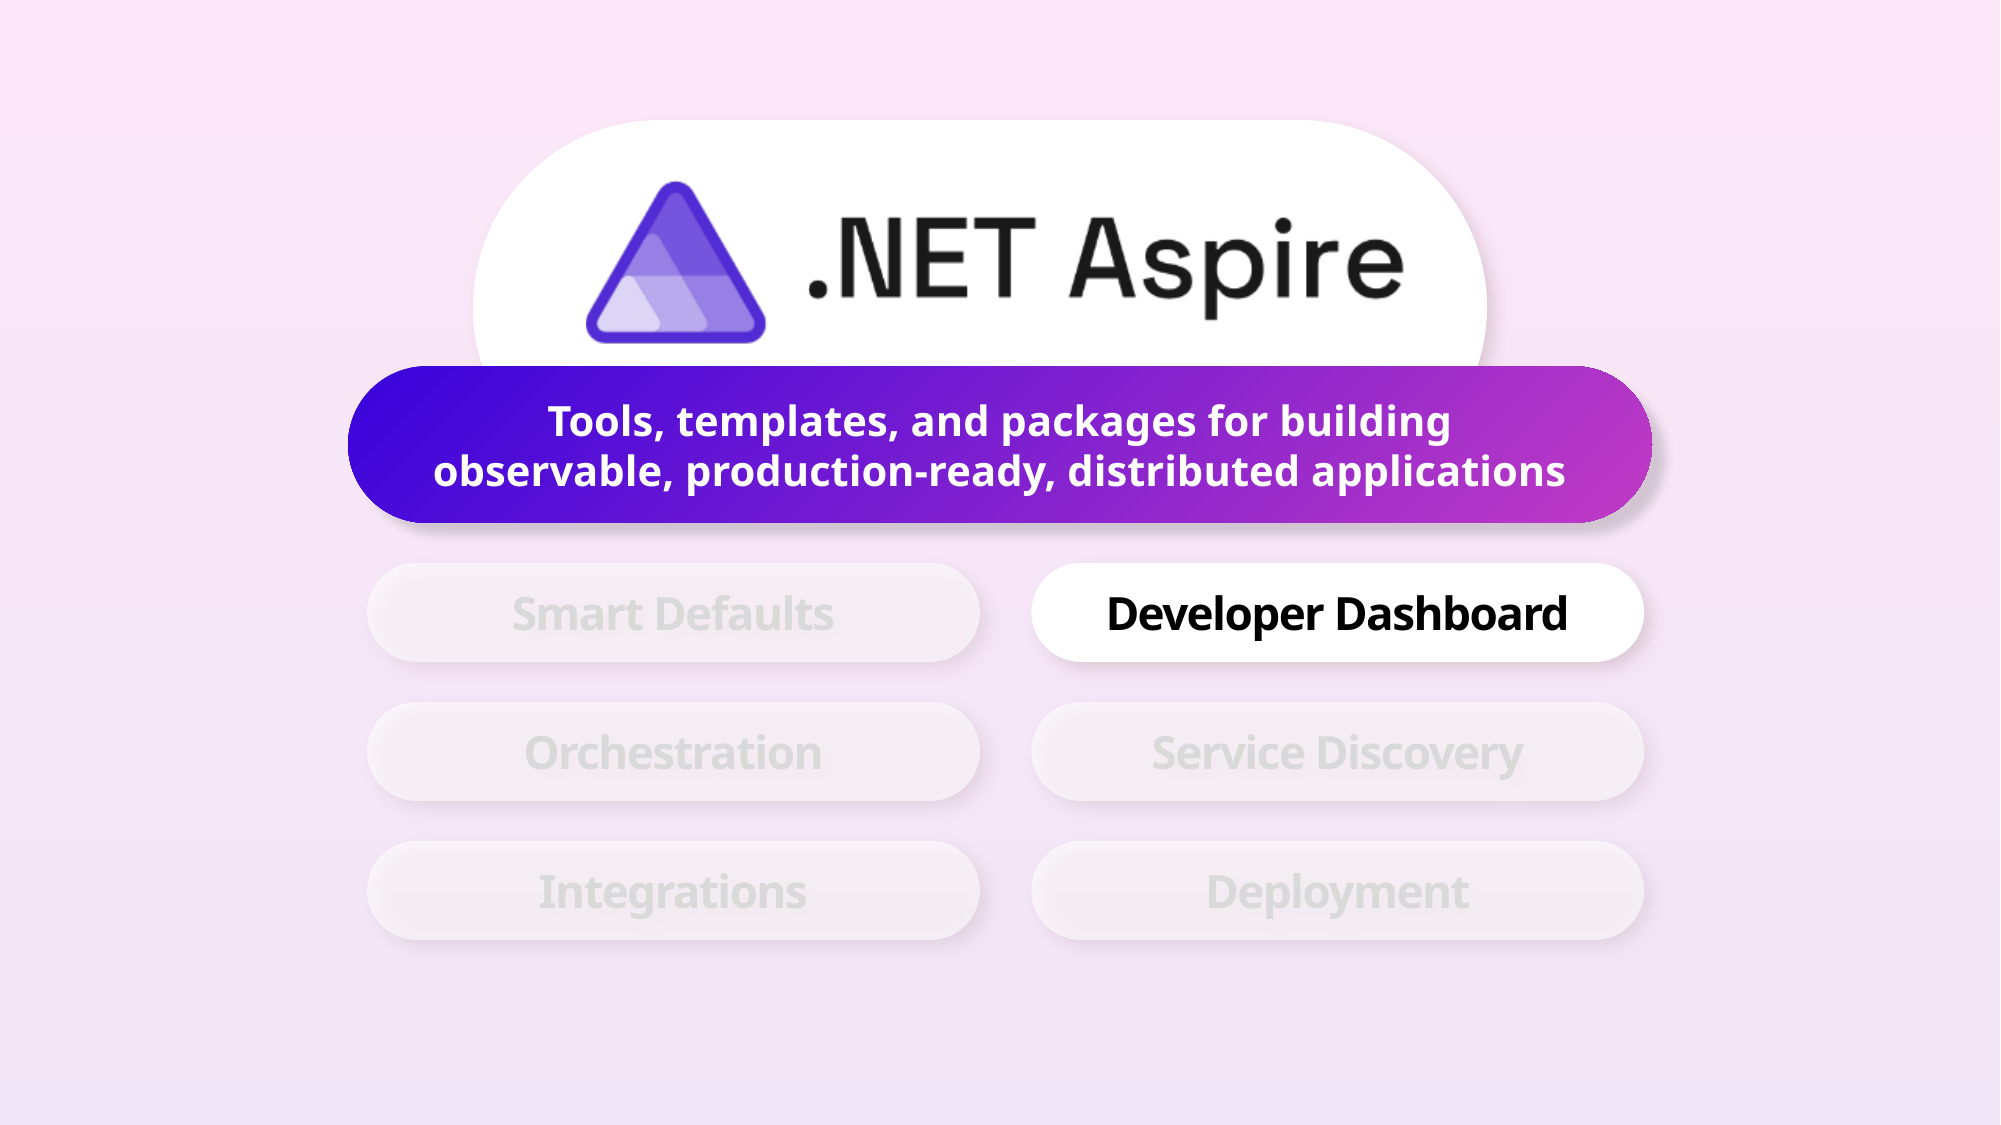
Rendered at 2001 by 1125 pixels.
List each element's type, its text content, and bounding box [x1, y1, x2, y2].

text_box Tools, templates, and packages for building observable, production-ready, distributed applications [348, 366, 1653, 523]
text_box Orchestration [367, 701, 980, 801]
text_box Deployment [1031, 840, 1645, 940]
text_box Smart Defaults [367, 562, 980, 662]
text_box Service Discovery [1031, 701, 1645, 801]
text_box [1477, 246, 1488, 366]
text_box Integrations [367, 840, 980, 940]
picture [585, 156, 1477, 397]
text_box Developer Dashboard [1031, 562, 1645, 662]
text_box [472, 120, 1411, 366]
